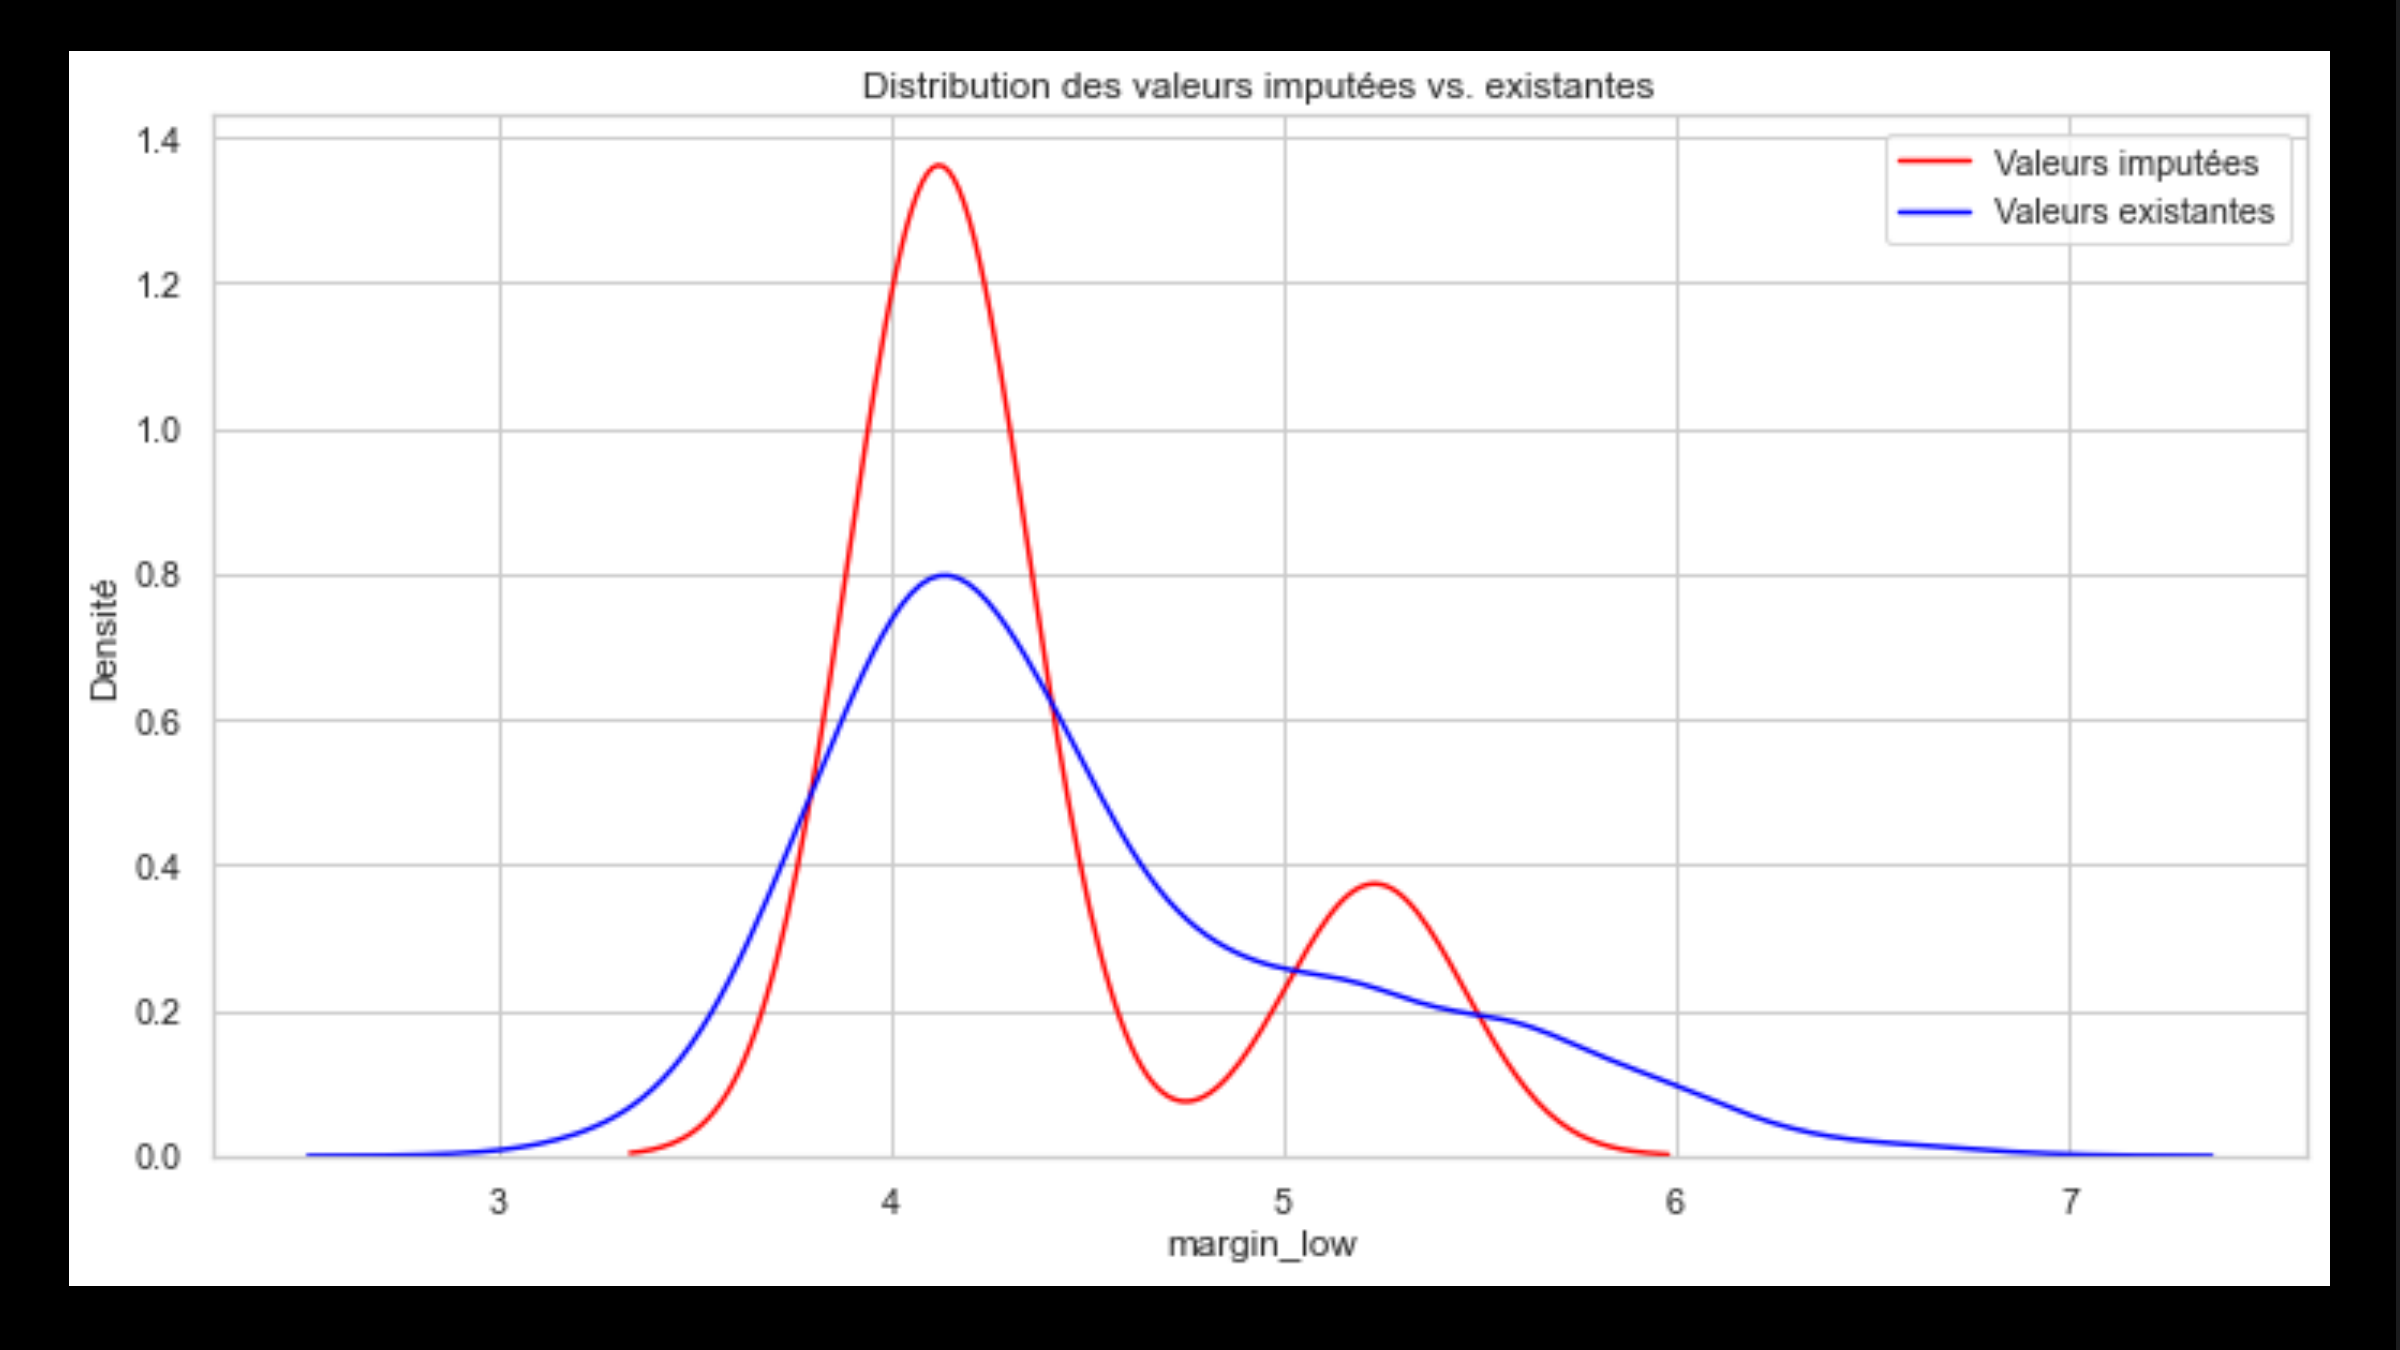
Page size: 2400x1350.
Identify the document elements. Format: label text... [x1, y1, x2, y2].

text_box [0, 0, 2396, 1350]
picture [69, 51, 2330, 1286]
text_box Caractéristiques des données [587, 44, 1813, 51]
